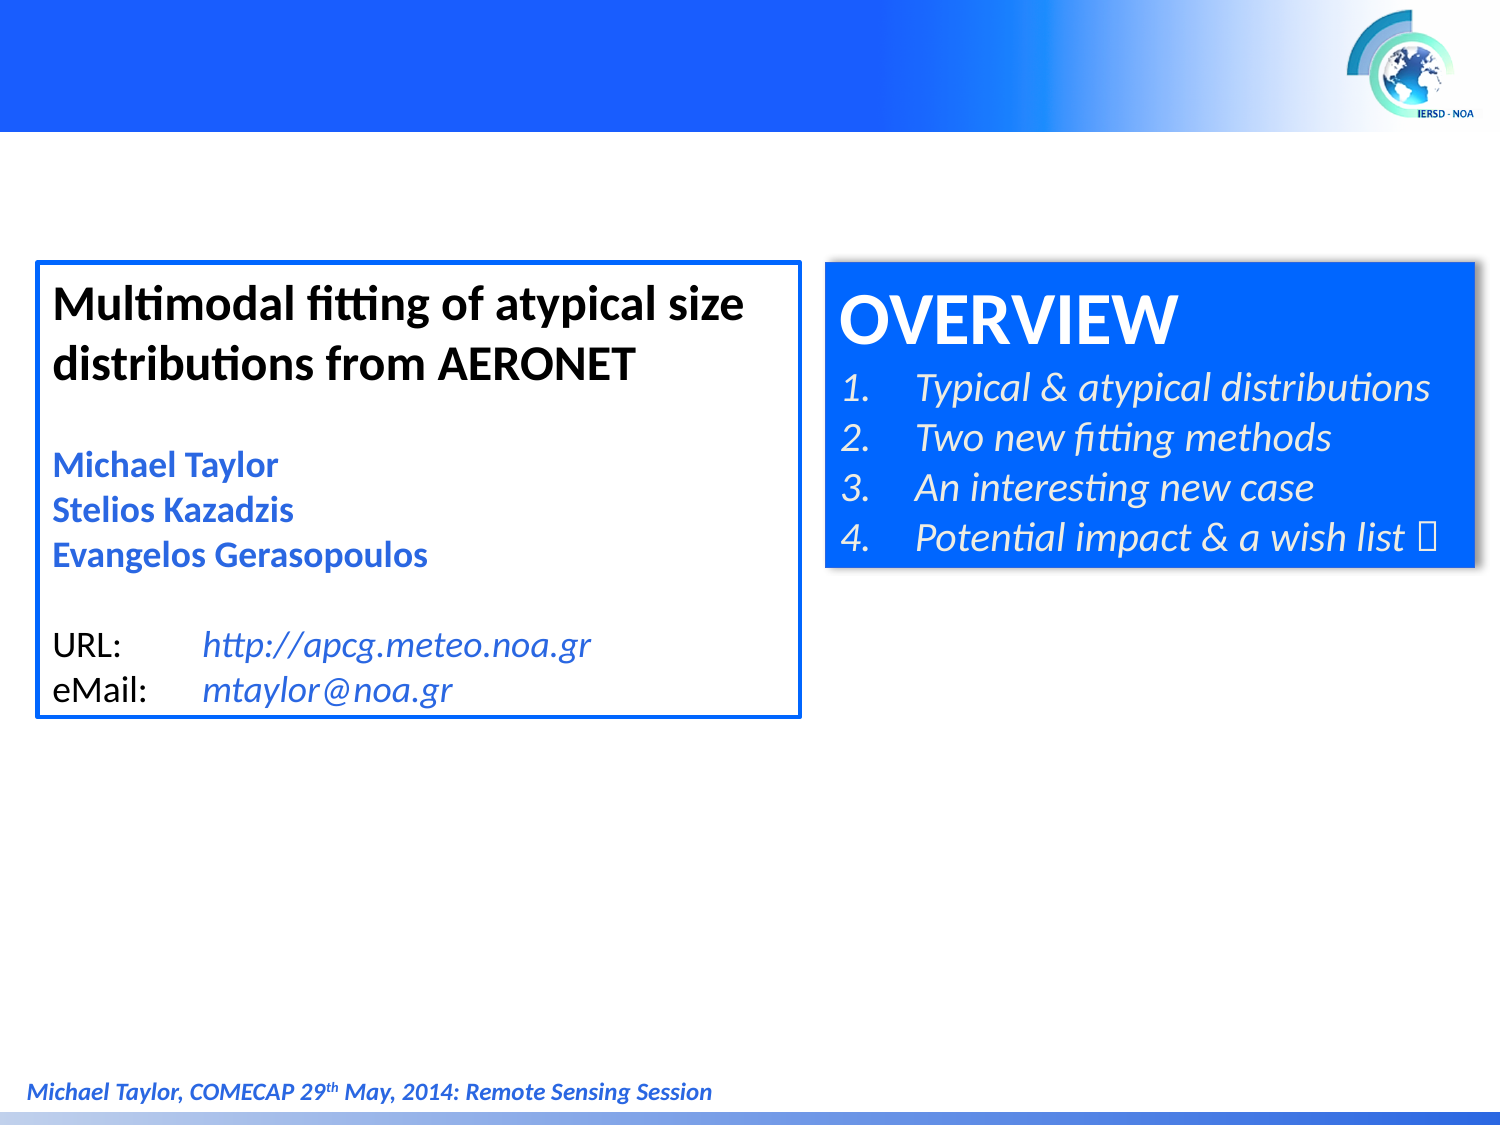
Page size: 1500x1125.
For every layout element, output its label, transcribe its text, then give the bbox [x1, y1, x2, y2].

text_box Multimodal fitting of atypical size distributions from AERONET Michael Taylor Stelios Kazadzis Evangelos Gerasopoulos URL: http://apcg.meteo.noa.gr eMail: mtaylor@noa.gr [37, 262, 800, 718]
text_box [0, 1067, 1500, 1125]
text_box OVERVIEW Typical & atypical distributions Two new fitting methods An interesting new case Potential impact & a wish list  [825, 262, 1475, 568]
picture [0, 0, 1500, 132]
